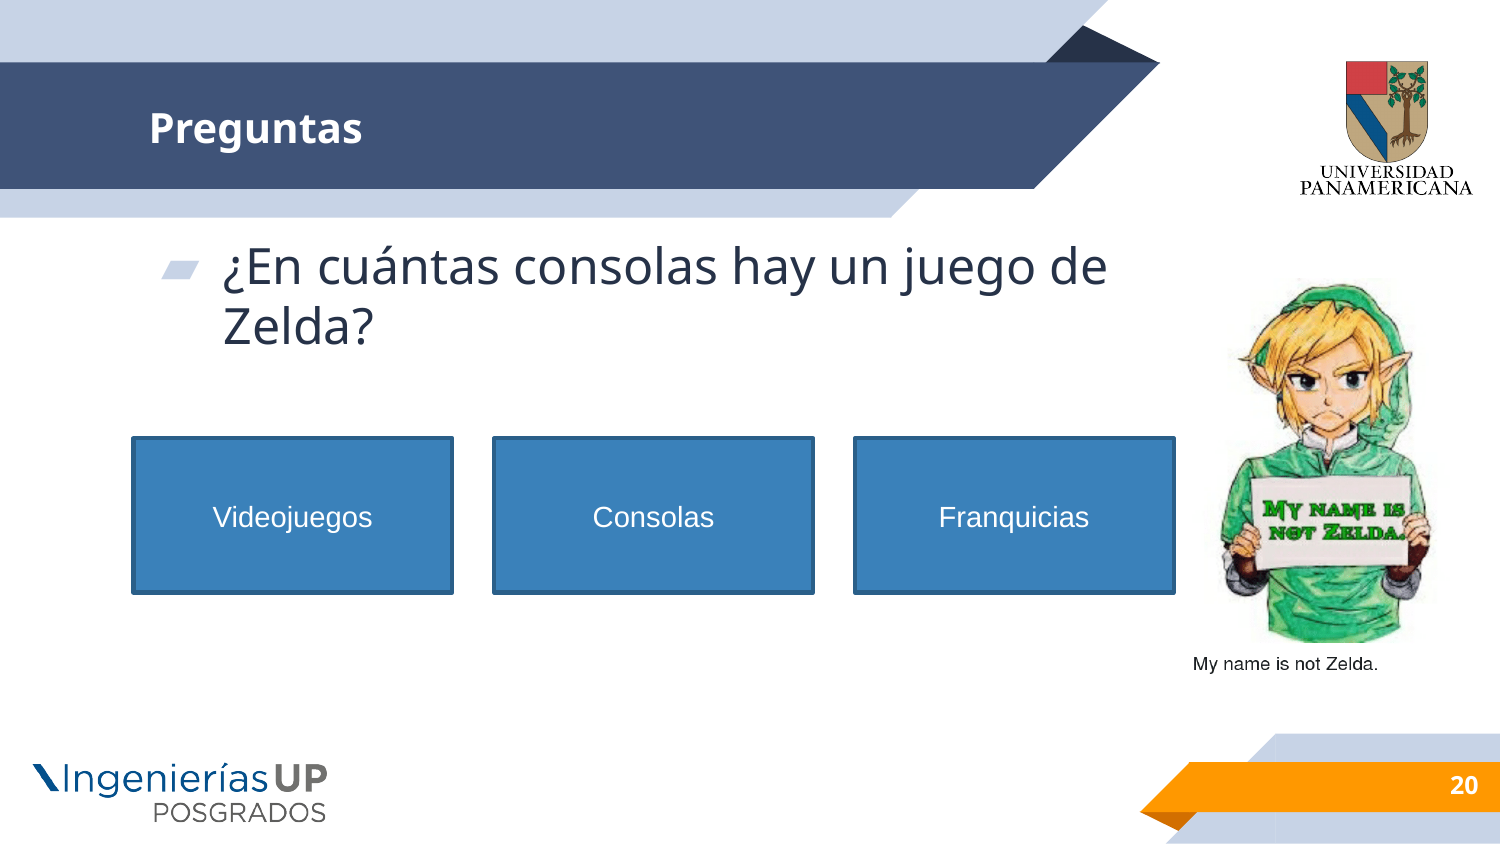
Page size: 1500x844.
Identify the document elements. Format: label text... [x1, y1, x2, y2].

list ¿En cuántas consolas hay un juego de Zelda? [133, 217, 1140, 734]
title Preguntas [133, 64, 1035, 190]
picture [15, 737, 344, 844]
text_box Franquicias [853, 436, 1176, 595]
picture [1181, 278, 1474, 681]
picture [1286, 44, 1490, 210]
slide_number 20 [1249, 760, 1494, 813]
text_box Consolas [492, 436, 815, 595]
text_box Videojuegos [131, 436, 454, 595]
